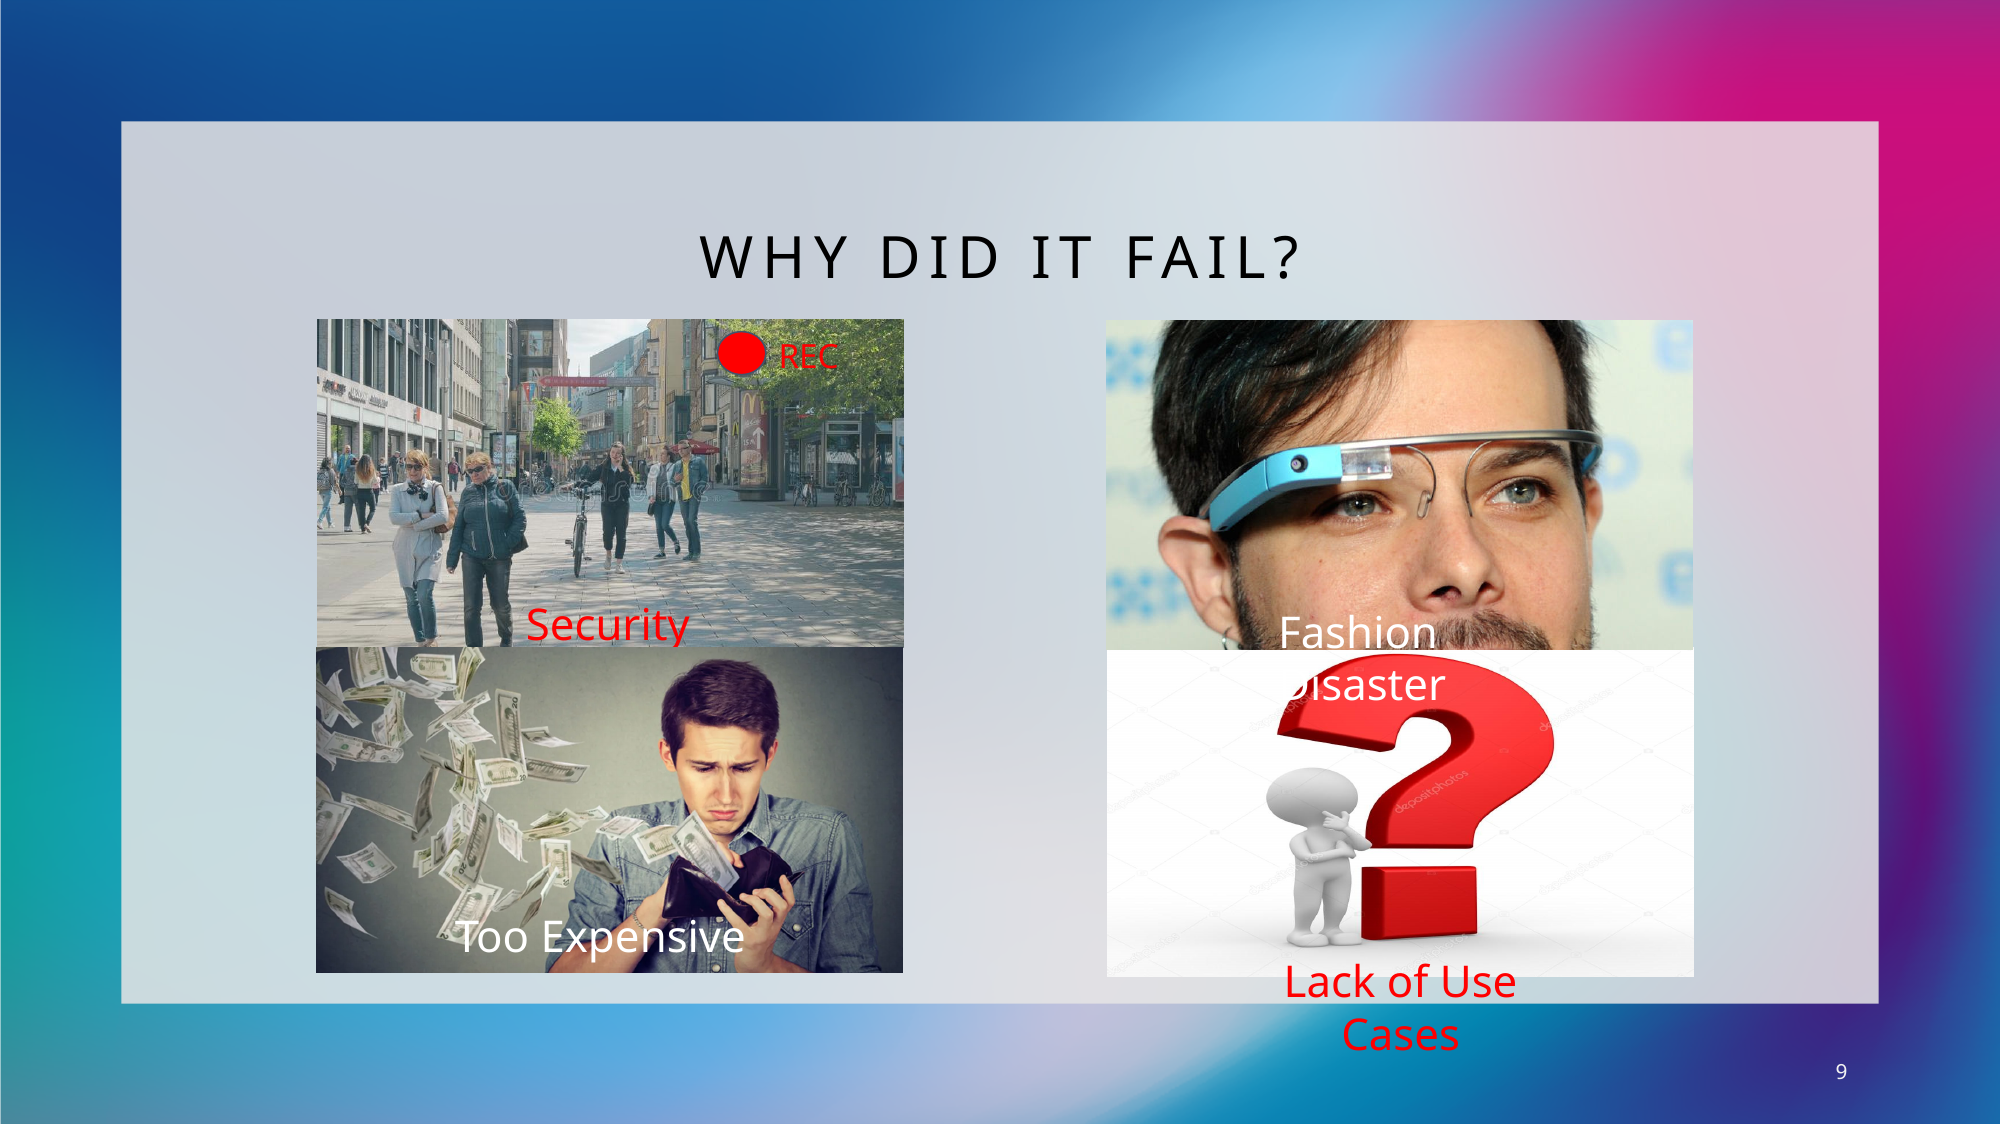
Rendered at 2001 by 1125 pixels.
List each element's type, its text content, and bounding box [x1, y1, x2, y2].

picture [1106, 320, 1694, 977]
text_box Lack of Use Cases [1207, 977, 1595, 1075]
text_box Too Expensive [766, 973, 889, 977]
title Why Did it Fail? [402, 194, 1598, 299]
slide_number 9 [1412, 1042, 1863, 1103]
text_box Too Expensive [439, 973, 766, 977]
picture [315, 318, 904, 973]
picture [0, 0, 2000, 1125]
